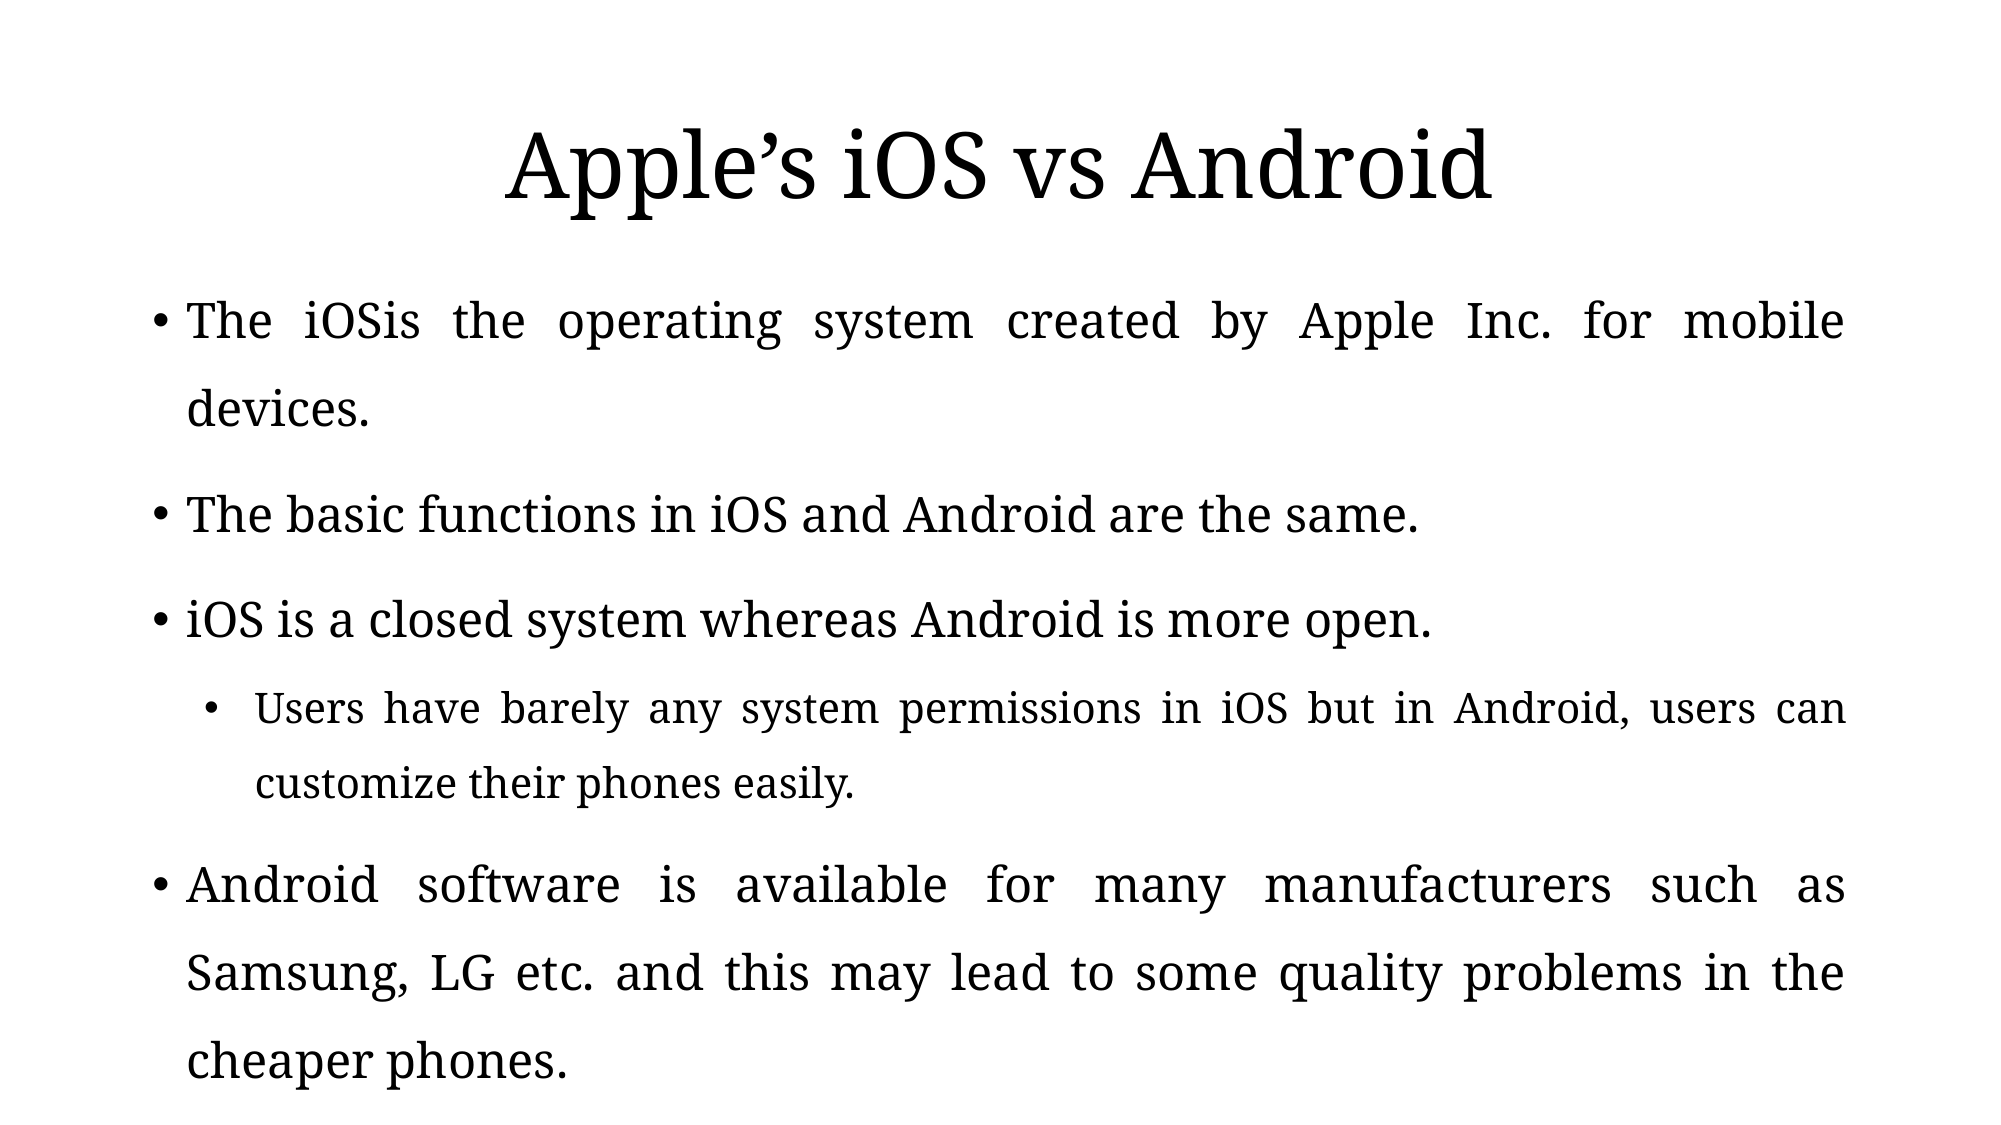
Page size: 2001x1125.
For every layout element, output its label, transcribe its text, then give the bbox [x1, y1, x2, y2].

title Apple’s iOS vs Android [137, 59, 1863, 253]
list The iOSis the operating system created by Apple Inc. for mobile devices. The basic functions in iOS and Android are the same. iOS is a closed system whereas Android is more open. Users have barely any system permissions in iOS but in Android, users can customize their phones easily. Android software is available for many manufacturers such as Samsung, LG etc. and this may lead to some quality problems in the cheaper phones. [137, 253, 1863, 1101]
